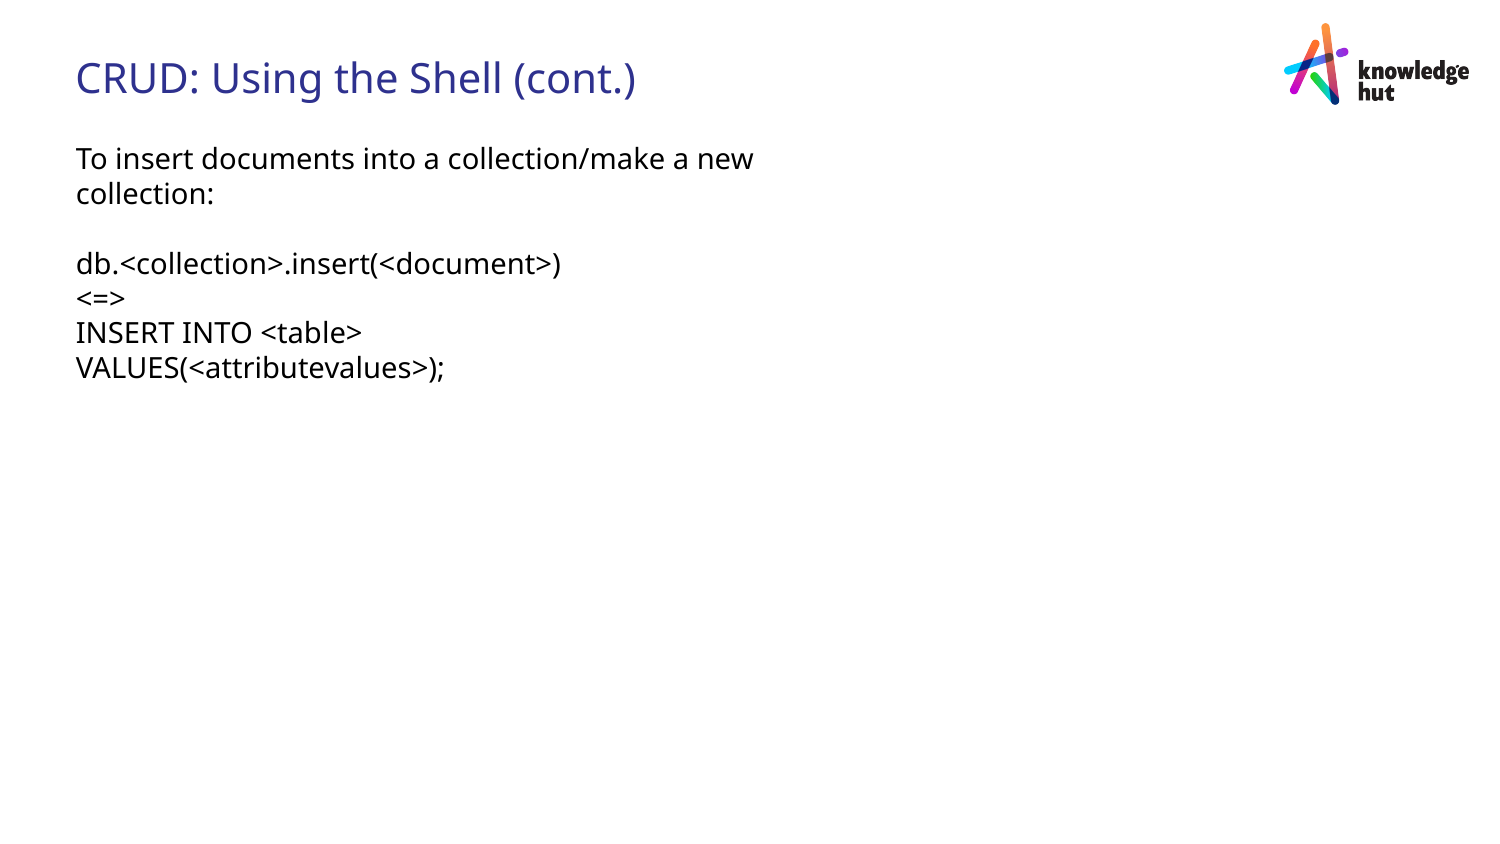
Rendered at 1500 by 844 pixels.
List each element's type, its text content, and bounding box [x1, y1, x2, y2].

text_box To insert documents into a collection/make a new collection: db.<collection>.insert(<document>) <=> INSERT INTO <table> VALUES(<attributevalues>); [61, 132, 812, 393]
text_box CRUD: Using the Shell (cont.) [60, 43, 651, 109]
picture [1284, 23, 1469, 105]
